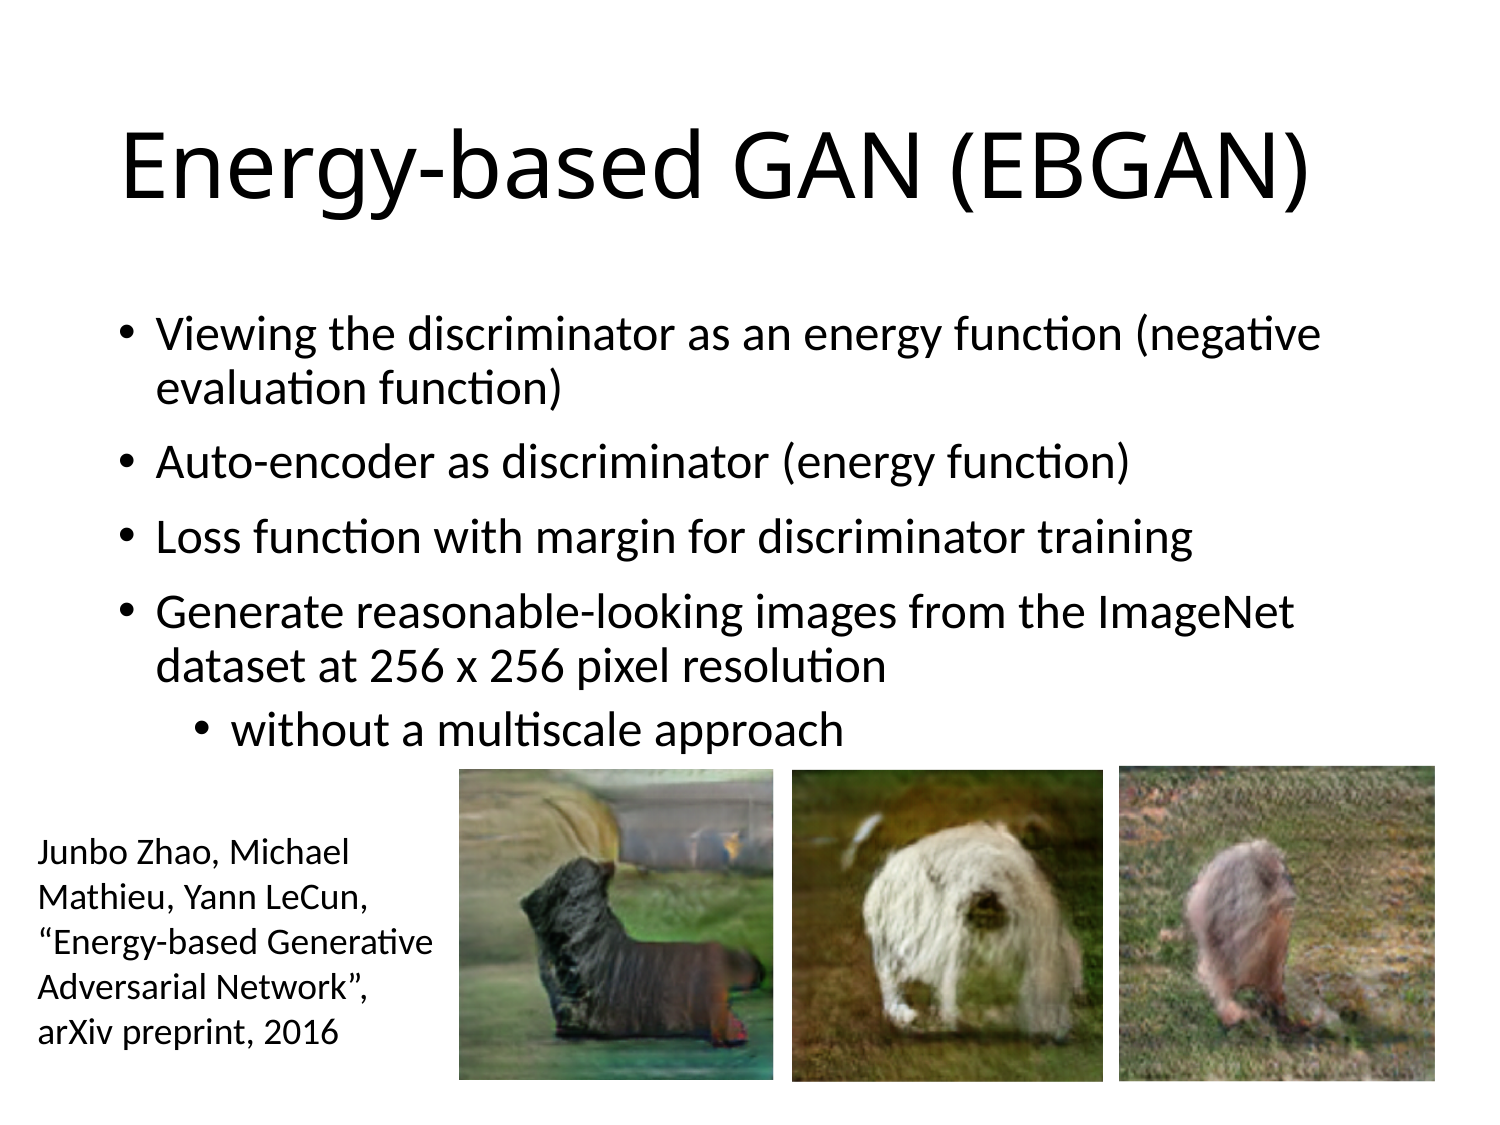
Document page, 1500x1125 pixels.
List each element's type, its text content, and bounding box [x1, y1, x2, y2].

list Viewing the discriminator as an energy function (negative evaluation function) Auto-encoder as discriminator (energy function) Loss function with margin for discriminator training Generate reasonable-looking images from the ImageNet dataset at 256 x 256 pixel resolution without a multiscale approach [103, 299, 1397, 1105]
picture [1115, 765, 1438, 1084]
text_box Junbo Zhao, Michael Mathieu, Yann LeCun, “Energy-based Generative Adversarial Network”, arXiv preprint, 2016 [22, 820, 459, 1060]
title Energy-based GAN (EBGAN) [103, 59, 1397, 278]
picture [792, 769, 1103, 1084]
picture [459, 769, 774, 1080]
